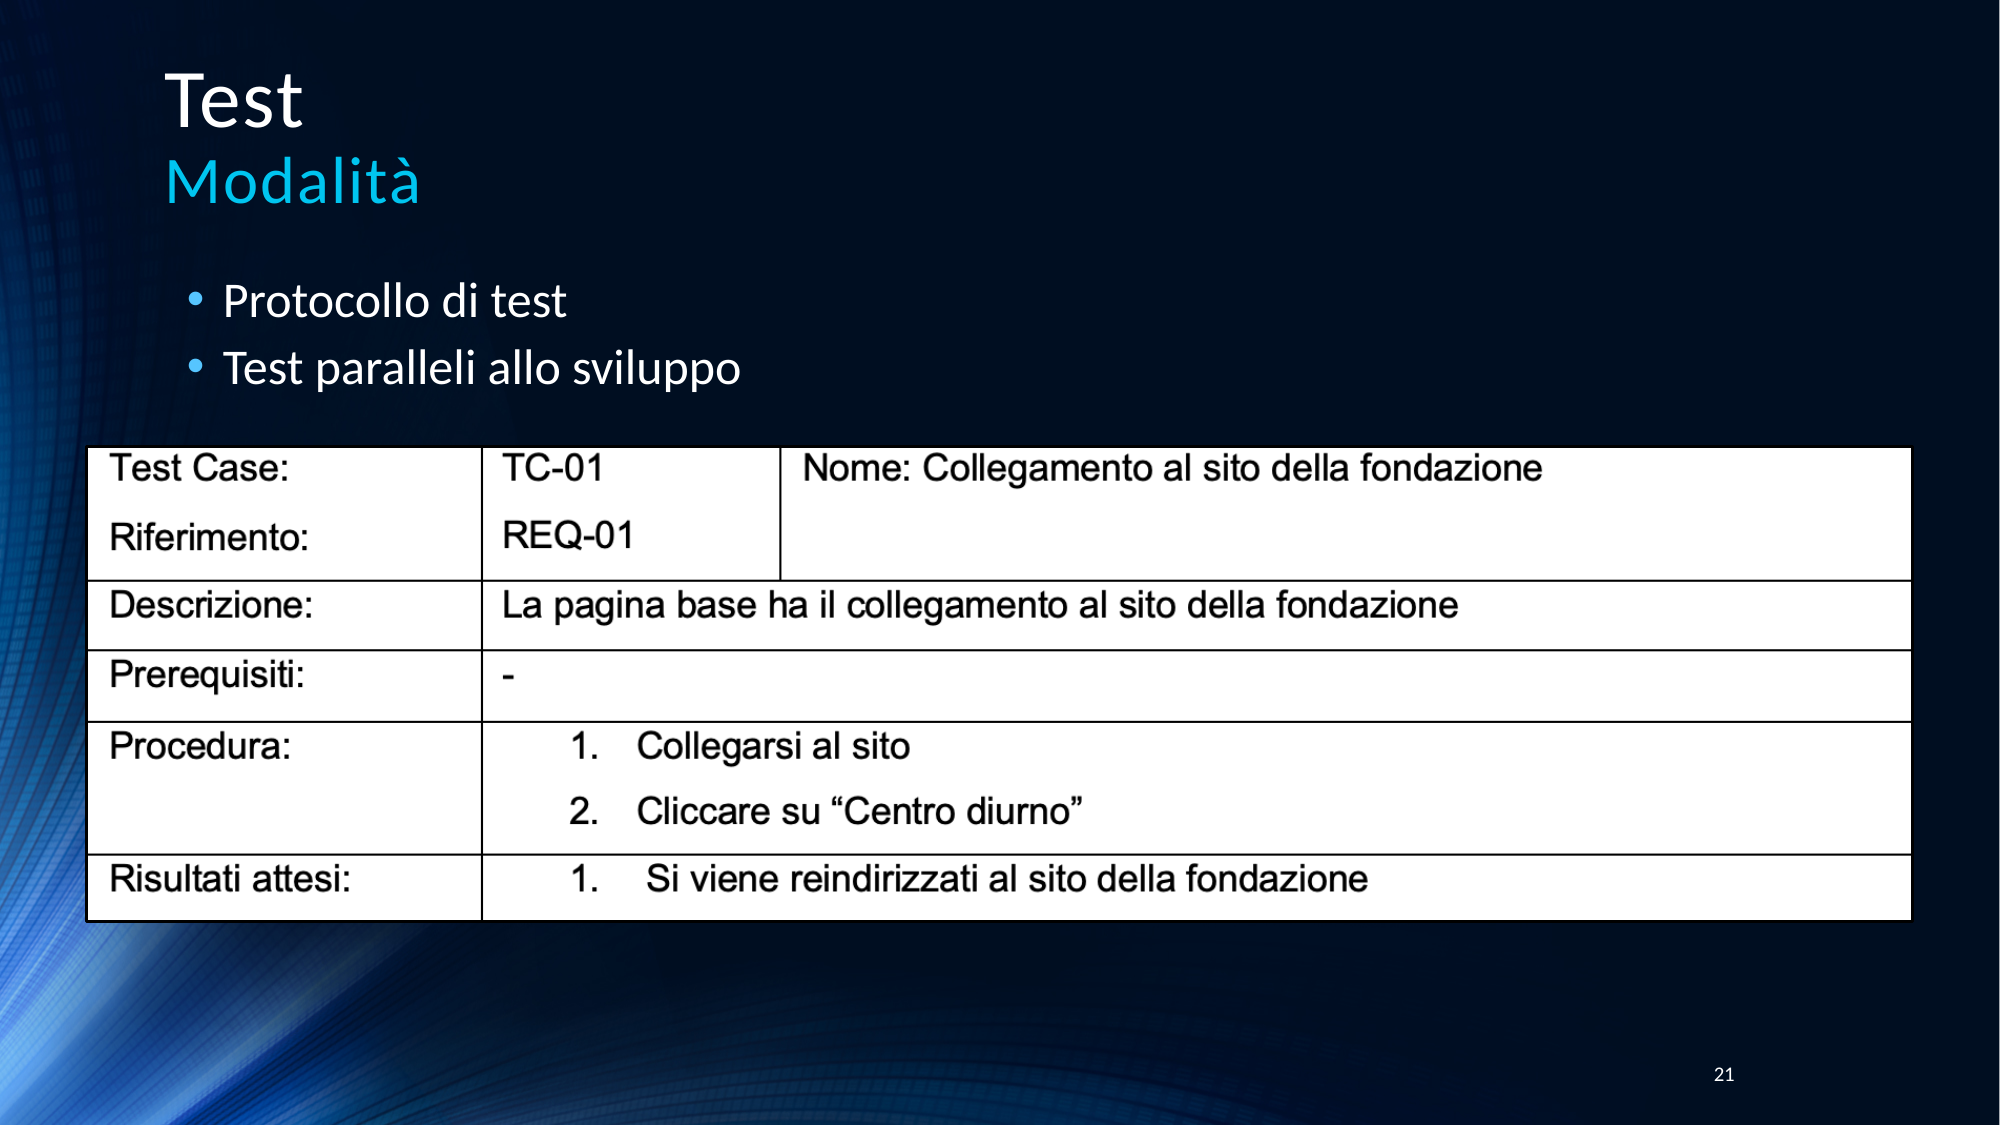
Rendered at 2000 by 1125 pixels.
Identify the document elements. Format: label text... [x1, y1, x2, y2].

picture [0, 0, 2000, 1125]
text_box Protocollo di test Test paralleli allo sviluppo [96, 267, 757, 403]
title Test Modalità [149, 0, 1650, 225]
slide_number 21 [1612, 1050, 1750, 1096]
